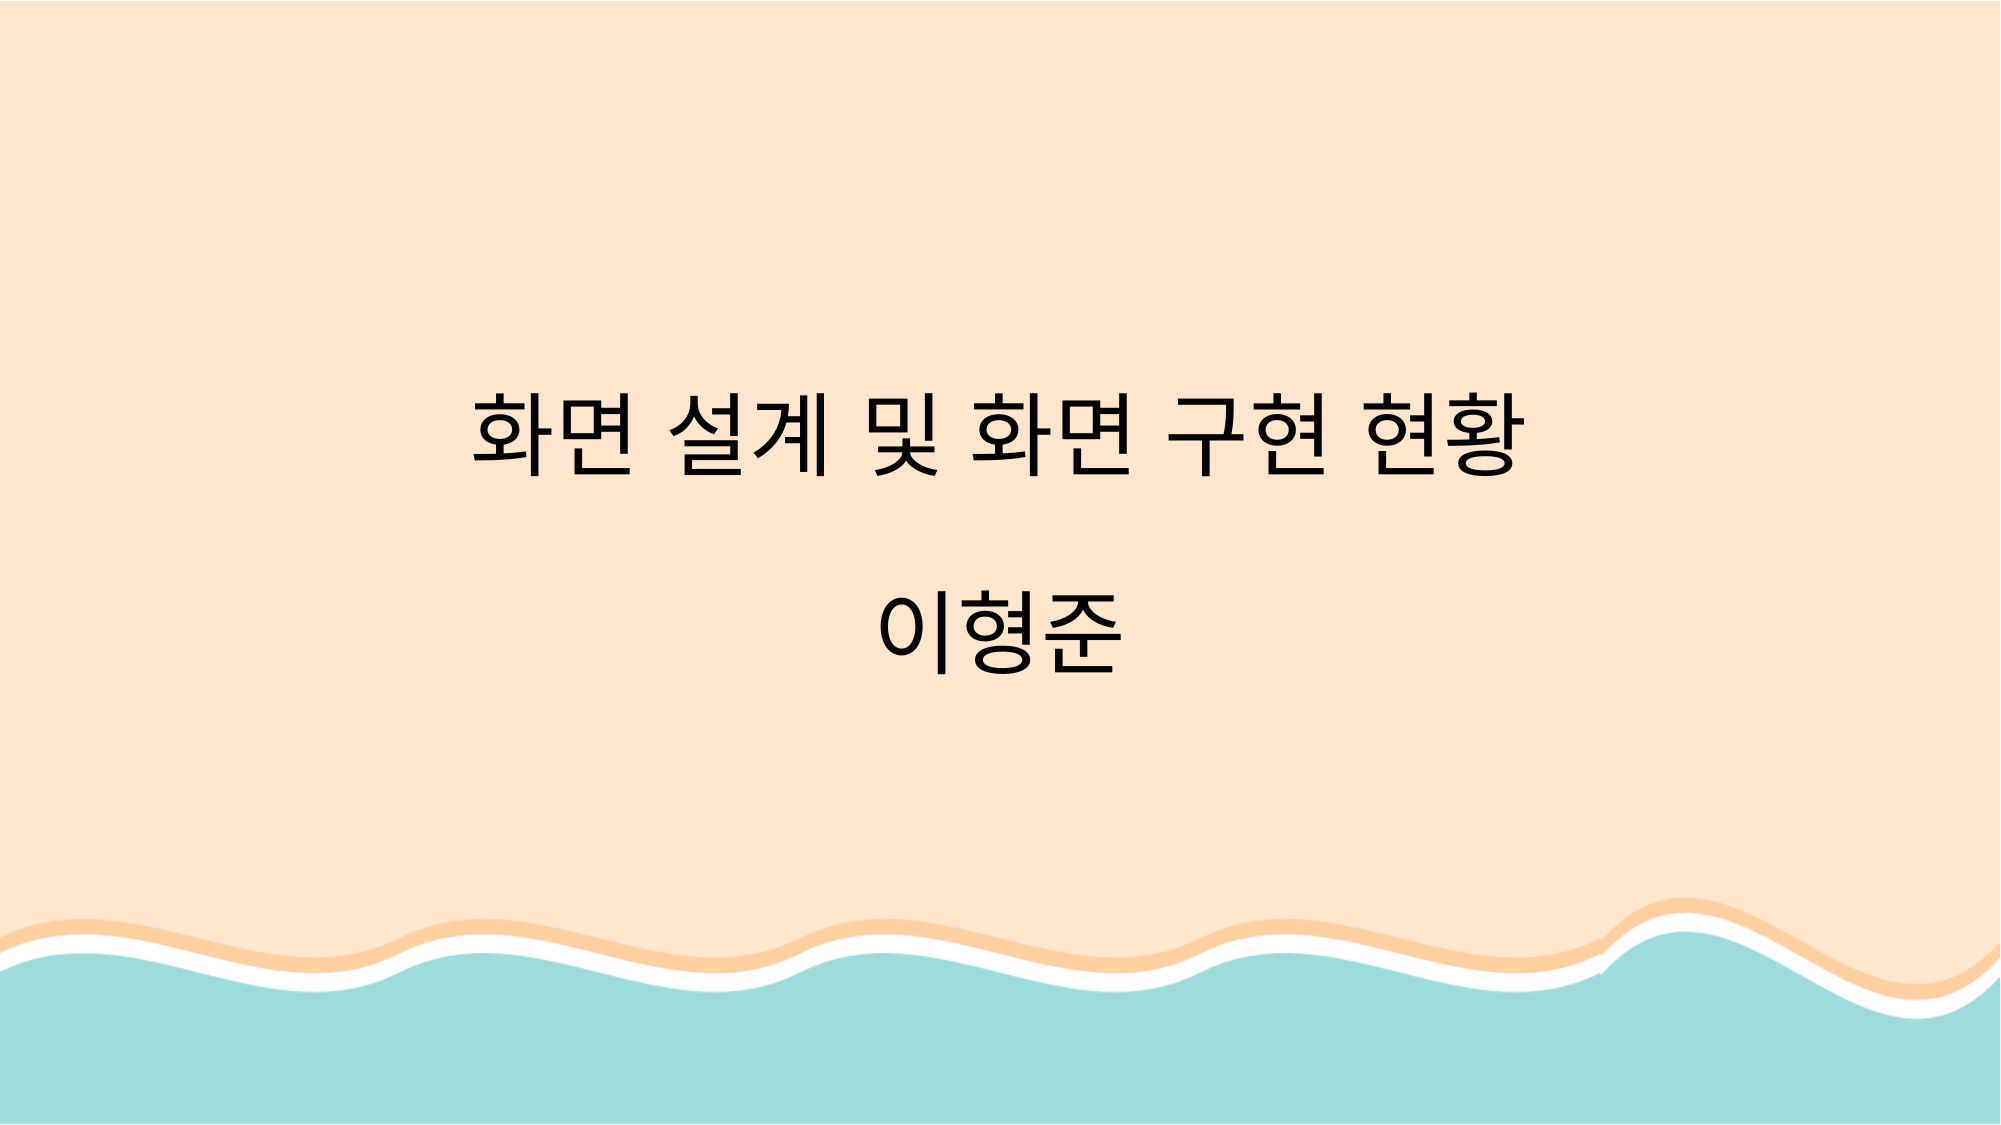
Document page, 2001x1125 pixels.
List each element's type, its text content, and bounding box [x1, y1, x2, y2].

picture [0, 1, 2000, 1124]
title 화면 설계 및 화면 구현 현황 이형준 [137, 215, 1863, 863]
